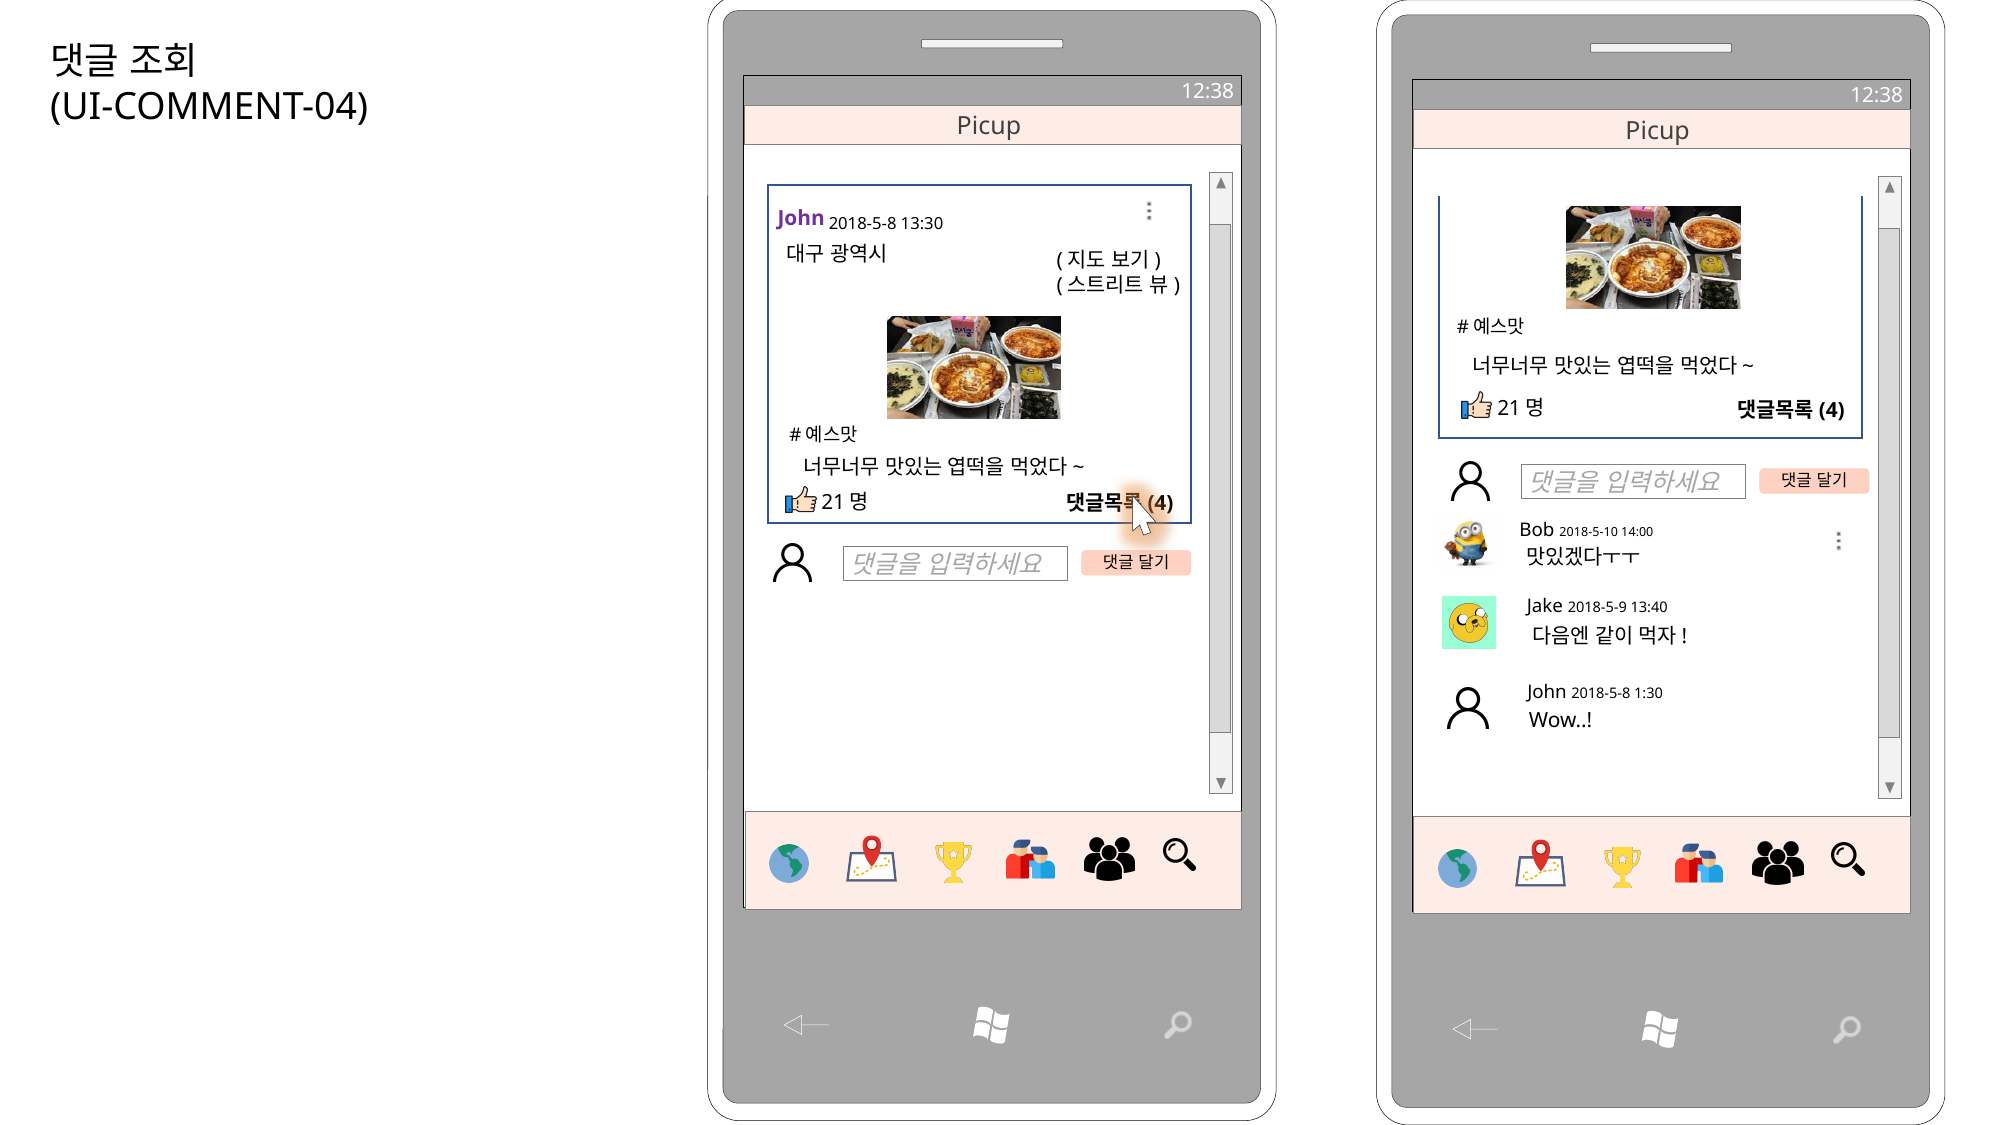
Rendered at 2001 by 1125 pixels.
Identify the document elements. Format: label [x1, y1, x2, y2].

picture [1461, 389, 1492, 421]
picture [769, 844, 809, 884]
picture [1752, 837, 1804, 889]
picture [933, 842, 974, 884]
picture [785, 484, 817, 515]
picture [1134, 190, 1165, 234]
picture [1831, 842, 1865, 876]
text_box [35, 29, 384, 180]
picture [1515, 837, 1566, 889]
picture [1824, 520, 1854, 564]
picture [1438, 849, 1477, 888]
picture [1566, 206, 1741, 309]
picture [1675, 839, 1723, 887]
picture [1442, 596, 1496, 649]
picture [1163, 838, 1196, 872]
picture [1451, 461, 1490, 501]
picture [1006, 835, 1055, 883]
picture [886, 316, 1061, 419]
text_box [1376, 0, 1945, 1125]
picture [1437, 512, 1501, 572]
text_box [707, 0, 1277, 1121]
picture [1083, 833, 1135, 885]
picture [773, 543, 812, 582]
picture [1447, 687, 1489, 729]
picture [846, 833, 897, 884]
picture [1602, 847, 1643, 888]
